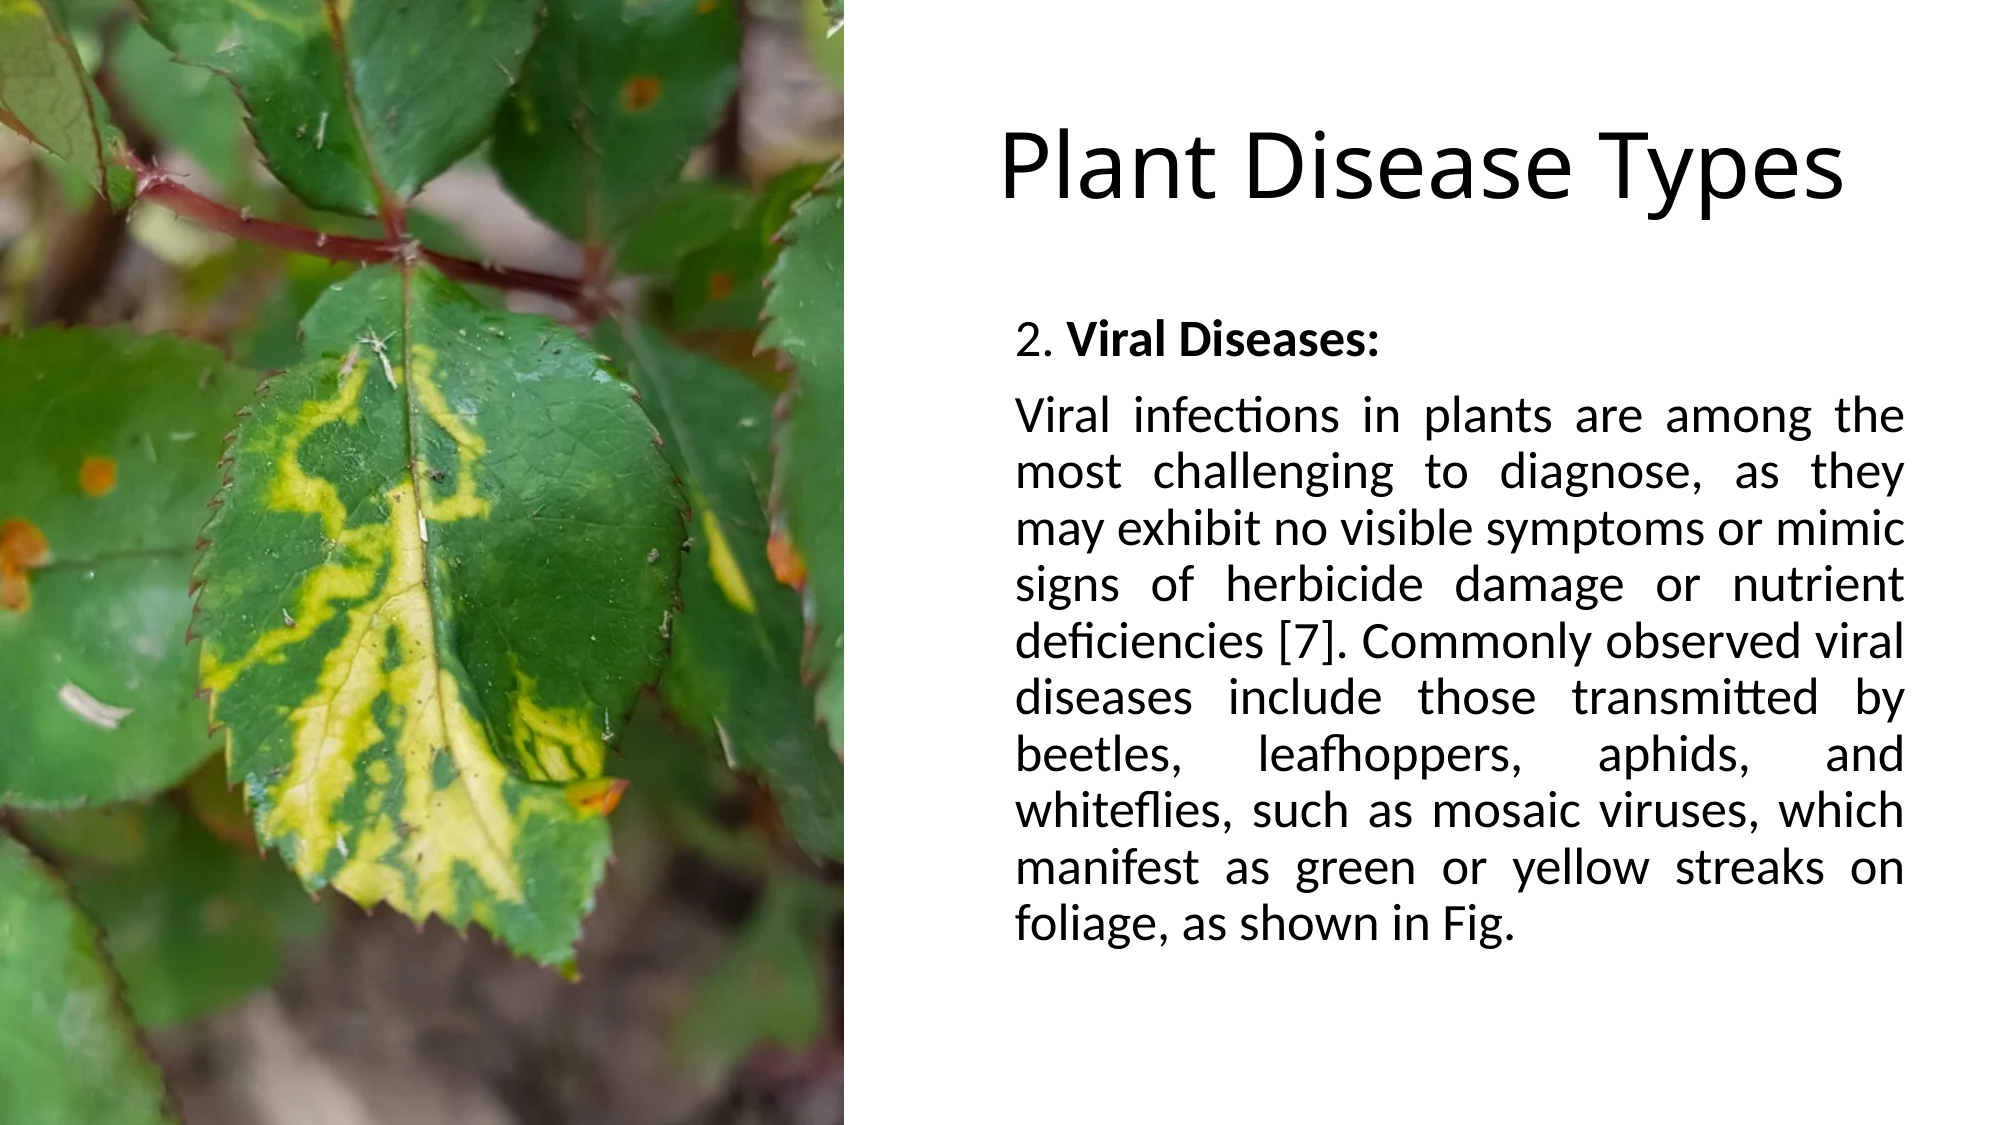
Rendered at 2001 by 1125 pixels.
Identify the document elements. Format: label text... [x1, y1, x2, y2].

list 2. Viral Diseases: Viral infections in plants are among the most challenging to diagnose, as they may exhibit no visible symptoms or mimic signs of herbicide damage or nutrient deficiencies [7]. Commonly observed viral diseases include those transmitted by beetles, leafhoppers, aphids, and whiteflies, such as mosaic viruses, which manifest as green or yellow streaks on foliage, as shown in Fig. [999, 304, 1921, 1018]
picture [0, 0, 844, 1125]
title Plant Disease Types [844, 59, 1863, 278]
